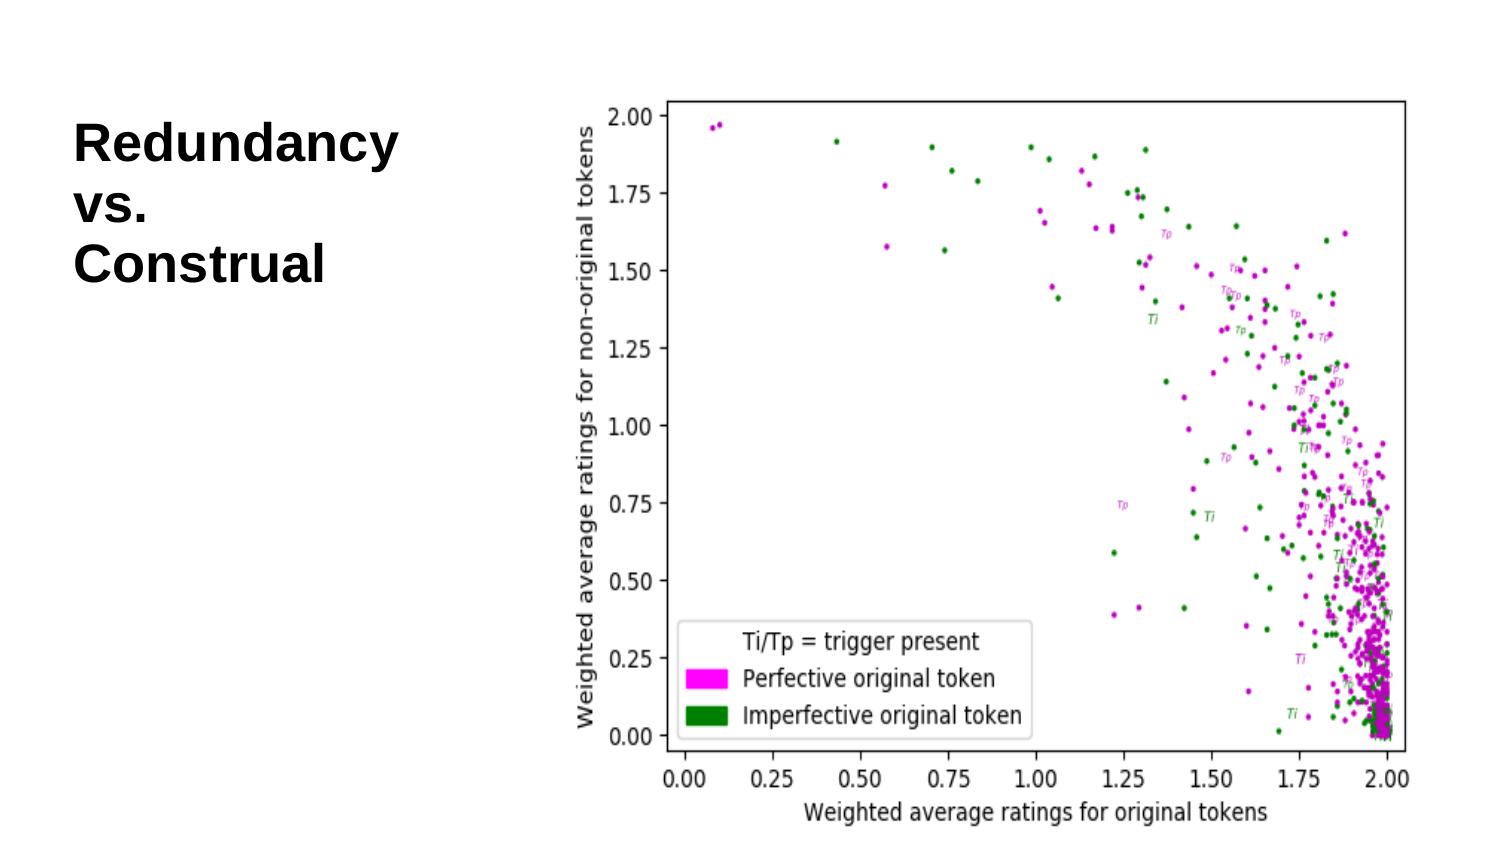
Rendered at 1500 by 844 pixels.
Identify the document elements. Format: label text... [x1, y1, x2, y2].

title Redundancy vs. Construal [58, 57, 481, 302]
picture [548, 0, 1500, 844]
